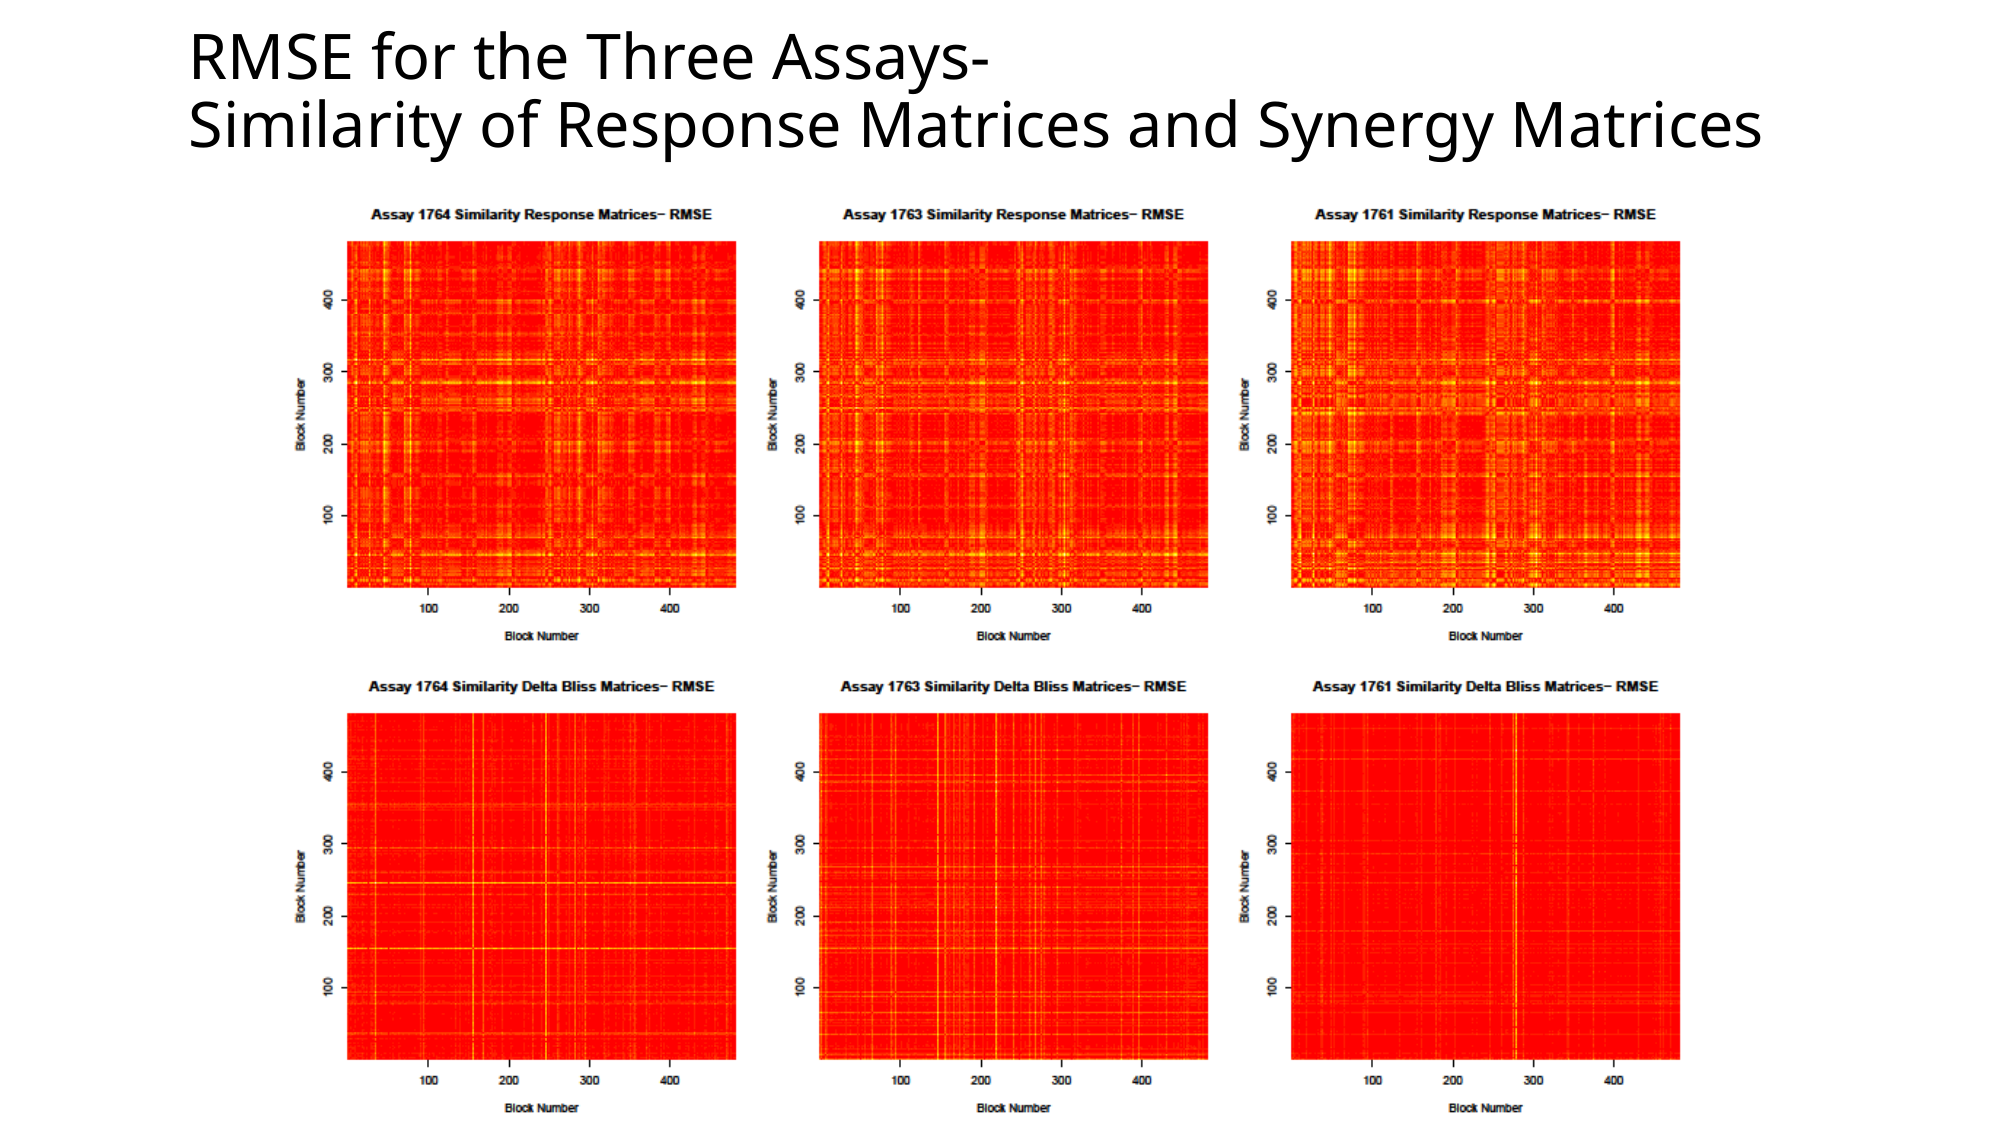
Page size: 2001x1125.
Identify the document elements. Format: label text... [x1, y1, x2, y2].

title RMSE for the Three Assays- Similarity of Response Matrices and Synergy Matrices [173, 0, 1827, 187]
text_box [292, 186, 1708, 1125]
